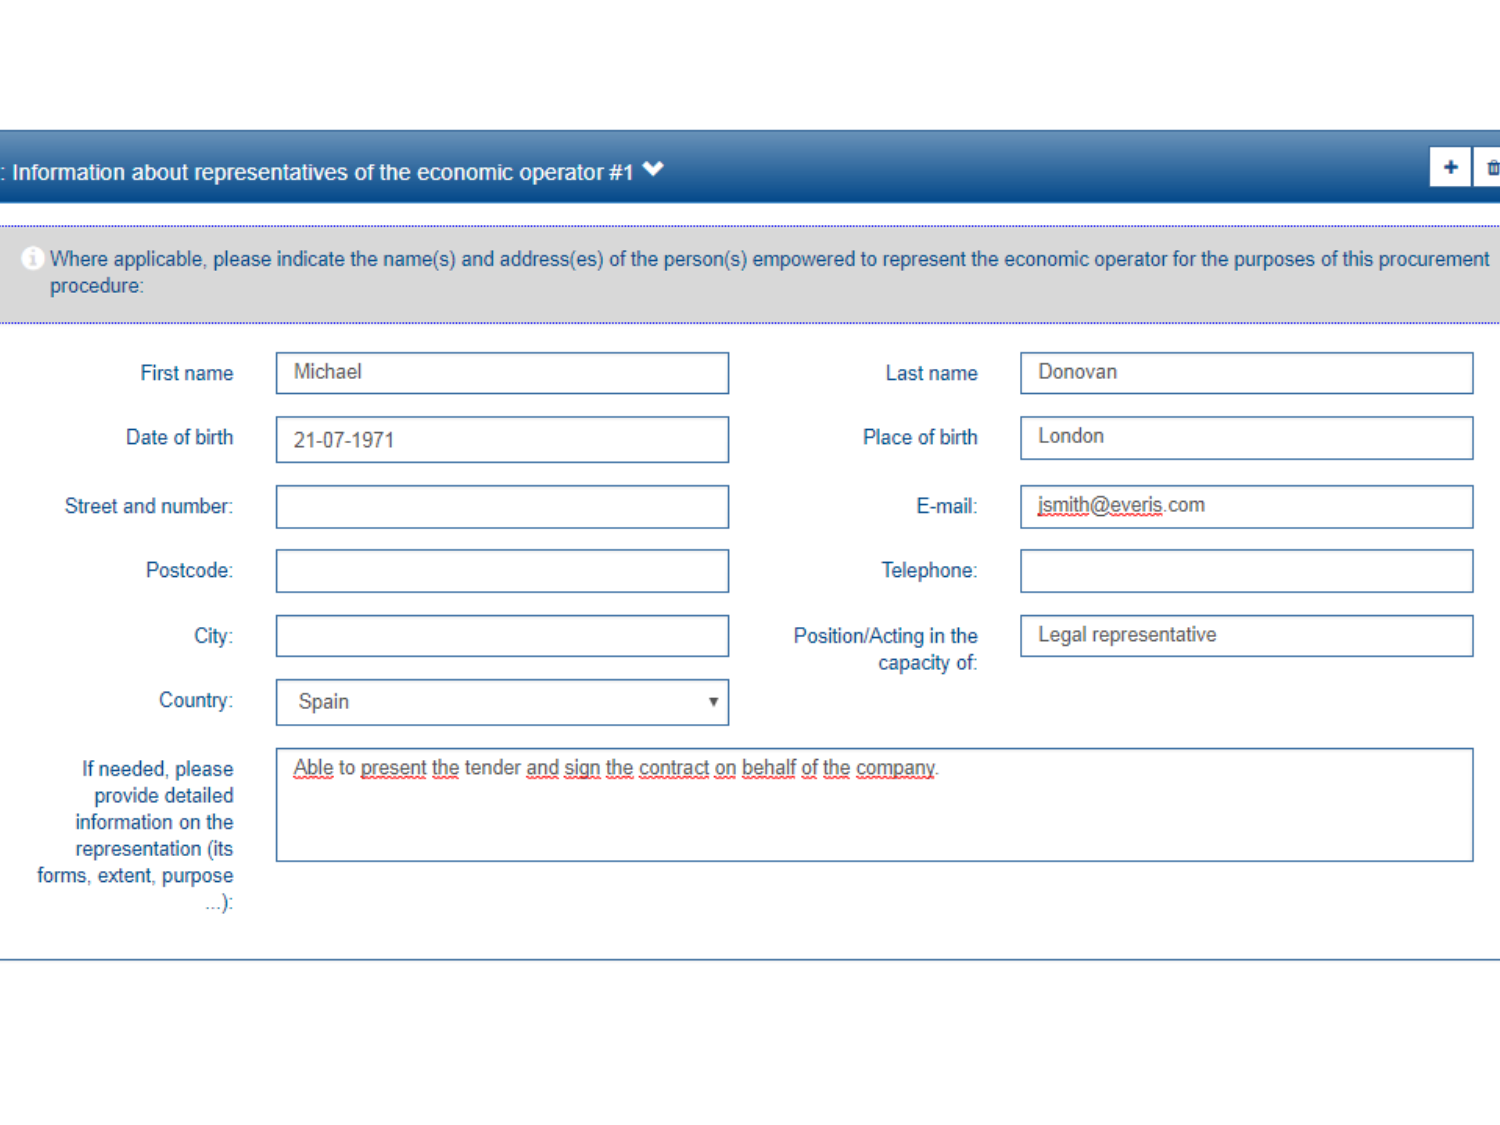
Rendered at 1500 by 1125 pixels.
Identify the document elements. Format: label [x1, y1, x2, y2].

picture [0, 113, 1500, 978]
